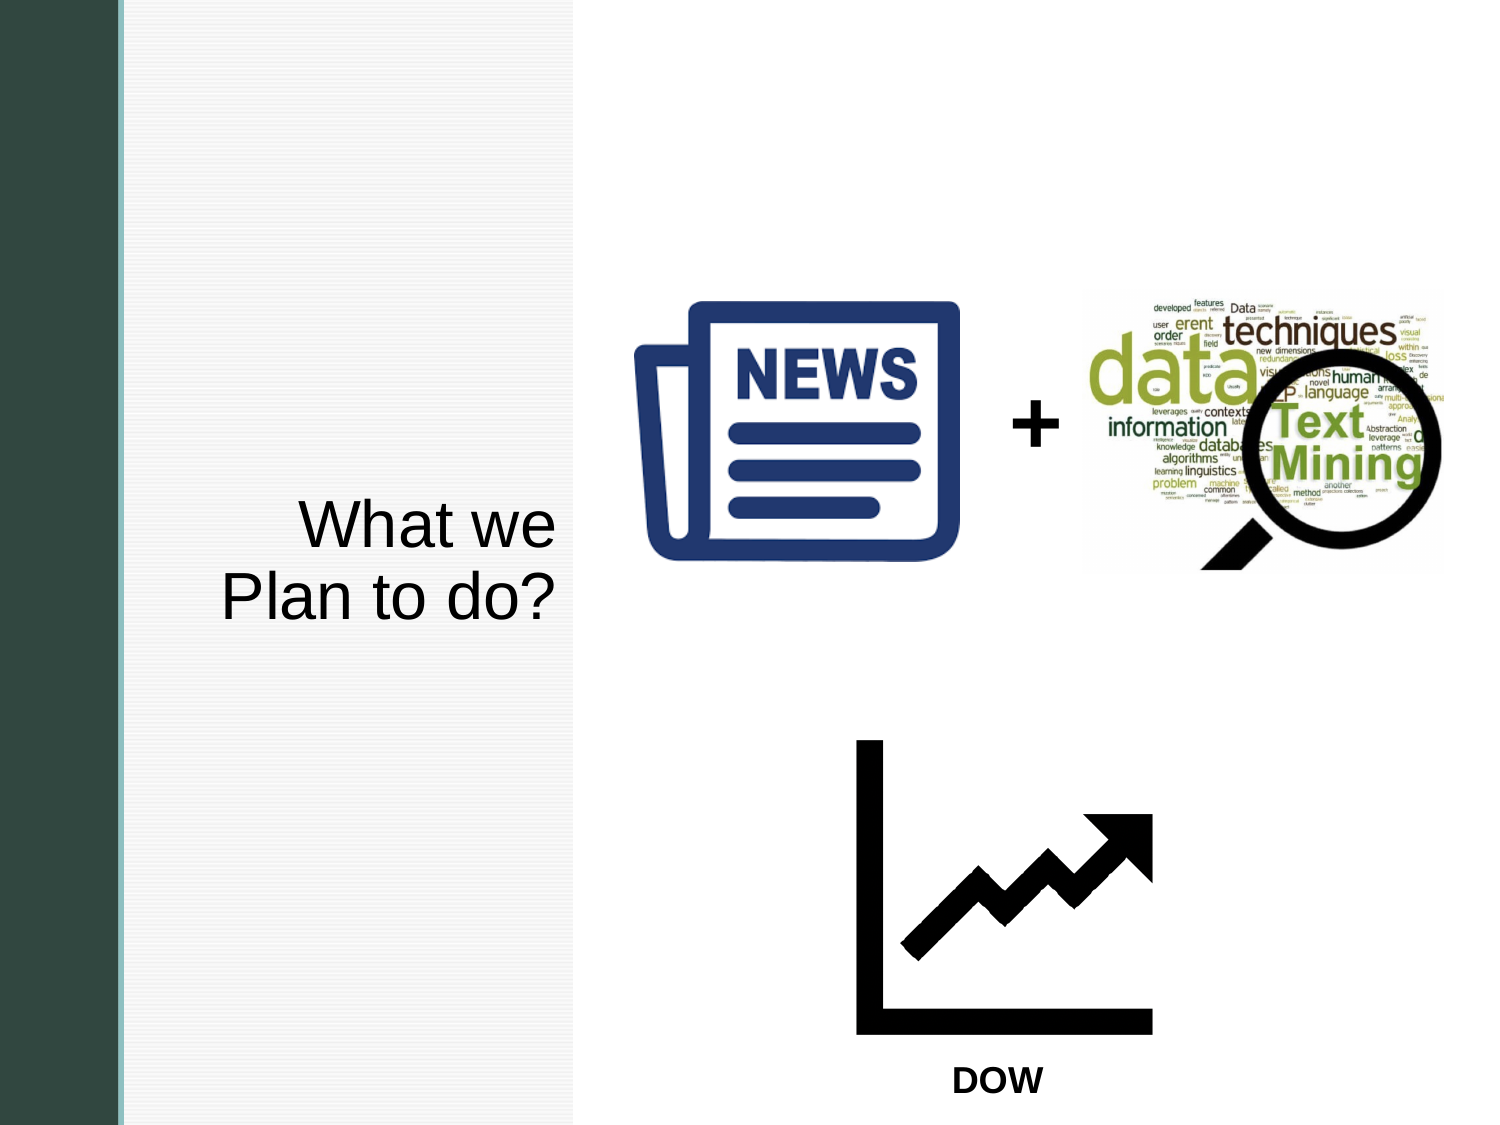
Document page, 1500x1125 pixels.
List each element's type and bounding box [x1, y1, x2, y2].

list [634, 301, 960, 562]
picture [0, 0, 1500, 1125]
